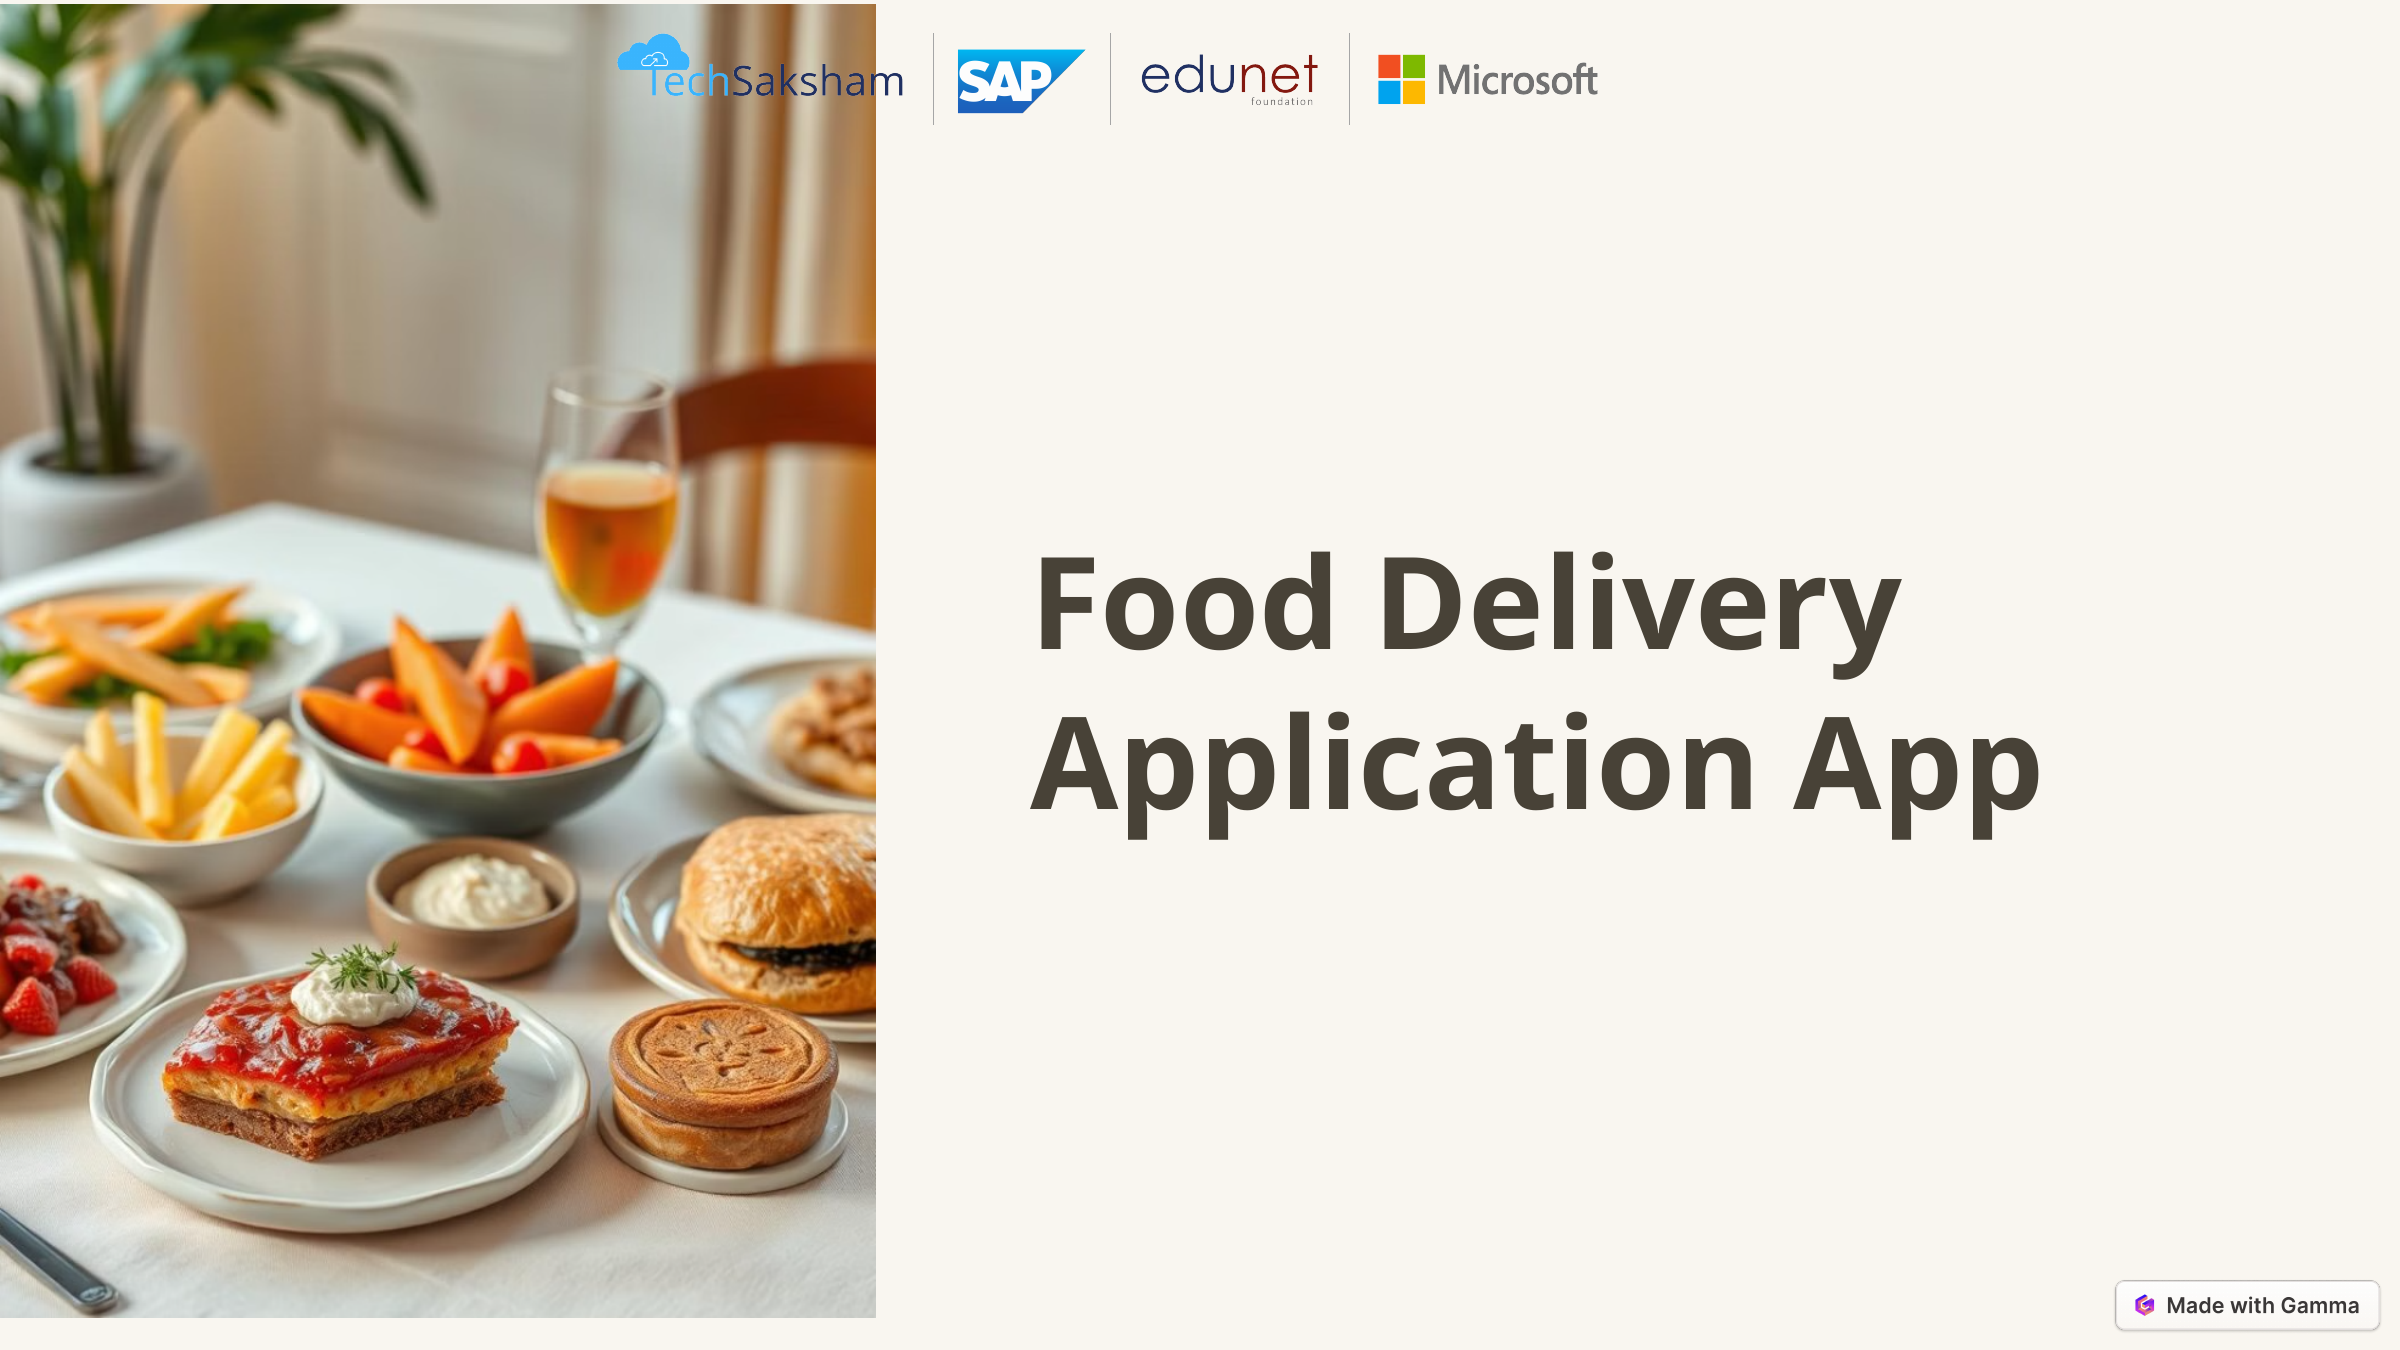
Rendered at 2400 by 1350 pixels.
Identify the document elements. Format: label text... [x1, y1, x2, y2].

picture [0, 4, 876, 1319]
text_box Food Delivery Application App [1030, 514, 2270, 836]
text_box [611, 26, 1604, 126]
picture [2106, 1271, 2389, 1339]
